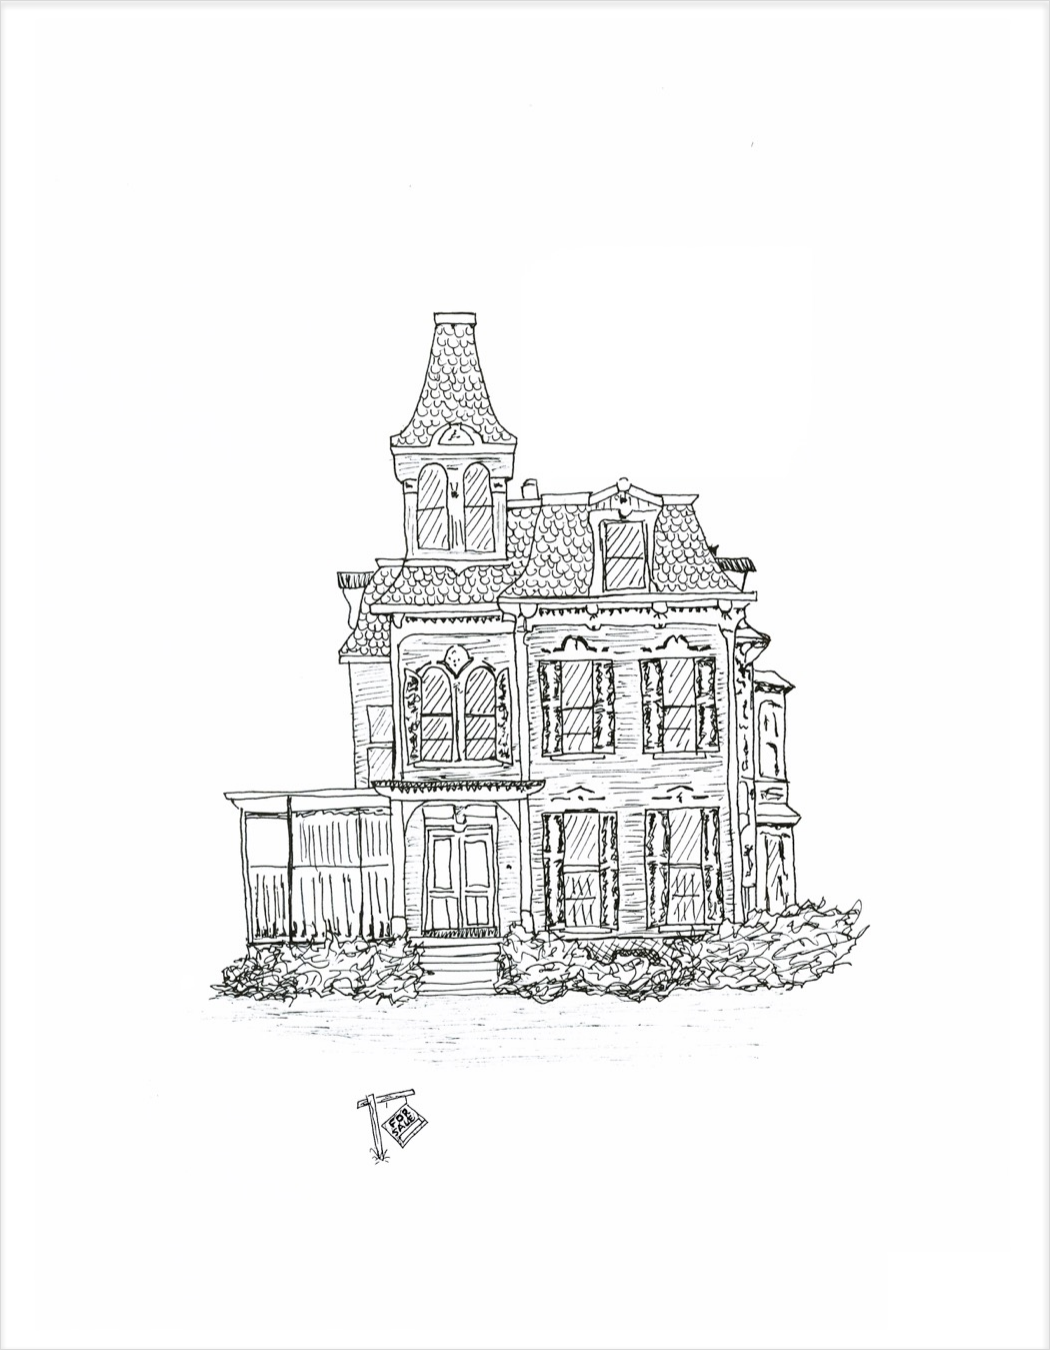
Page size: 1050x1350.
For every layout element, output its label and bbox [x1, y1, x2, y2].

text_box [0, 0, 4, 1350]
picture [6, 0, 1050, 1350]
